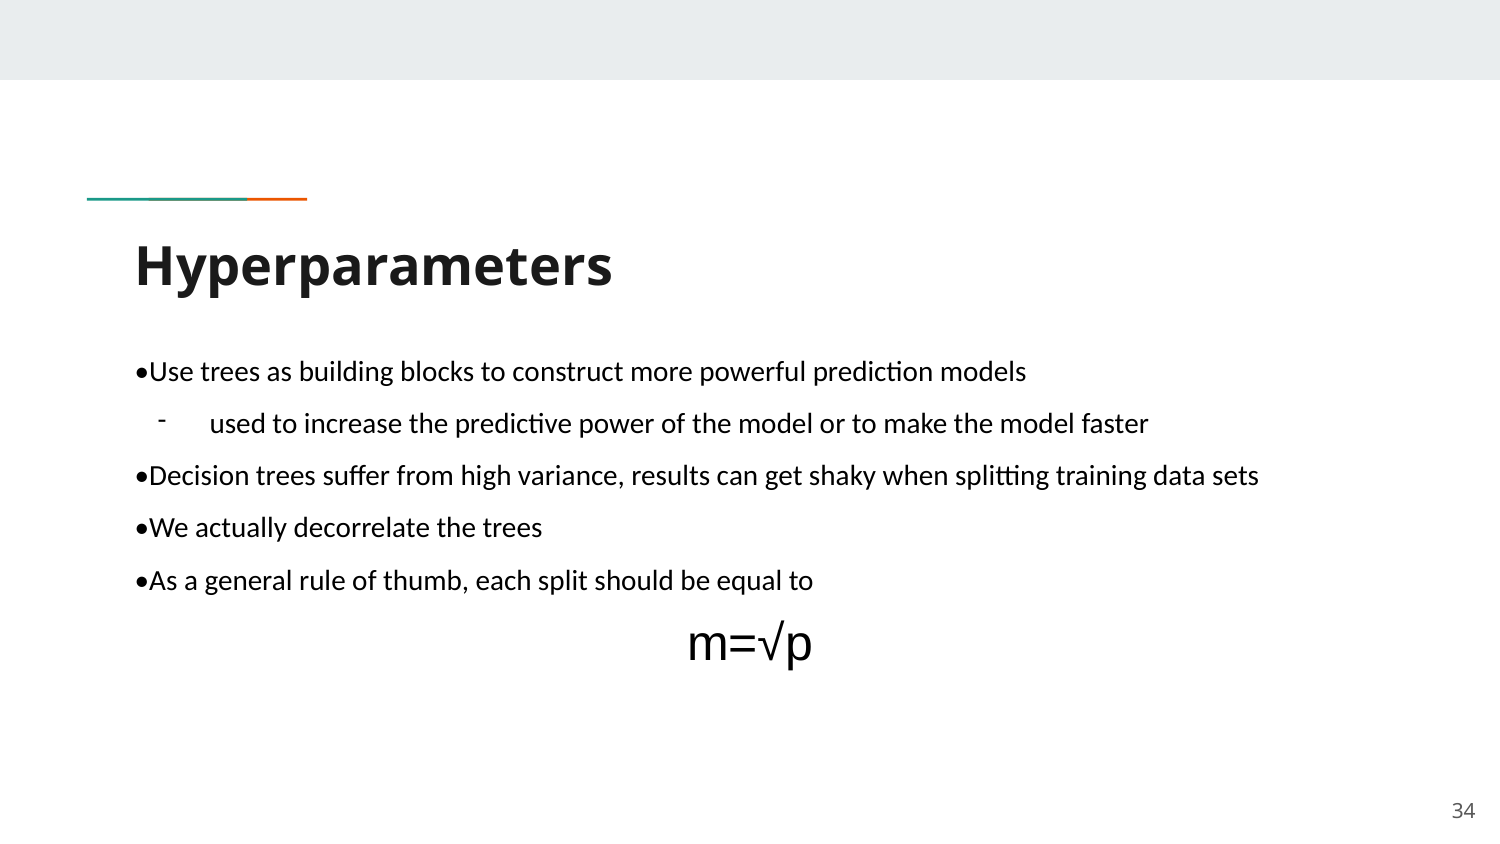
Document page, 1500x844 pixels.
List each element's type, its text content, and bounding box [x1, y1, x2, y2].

list •Use trees as building blocks to construct more powerful prediction models used to increase the predictive power of the model or to make the model faster •Decision trees suffer from high variance, results can get shaky when splitting training data sets •We actually decorrelate the trees •As a general rule of thumb, each split should be equal to m=√p [119, 341, 1381, 712]
slide_number 34 [1400, 779, 1491, 844]
title Hyperparameters [119, 216, 1381, 305]
